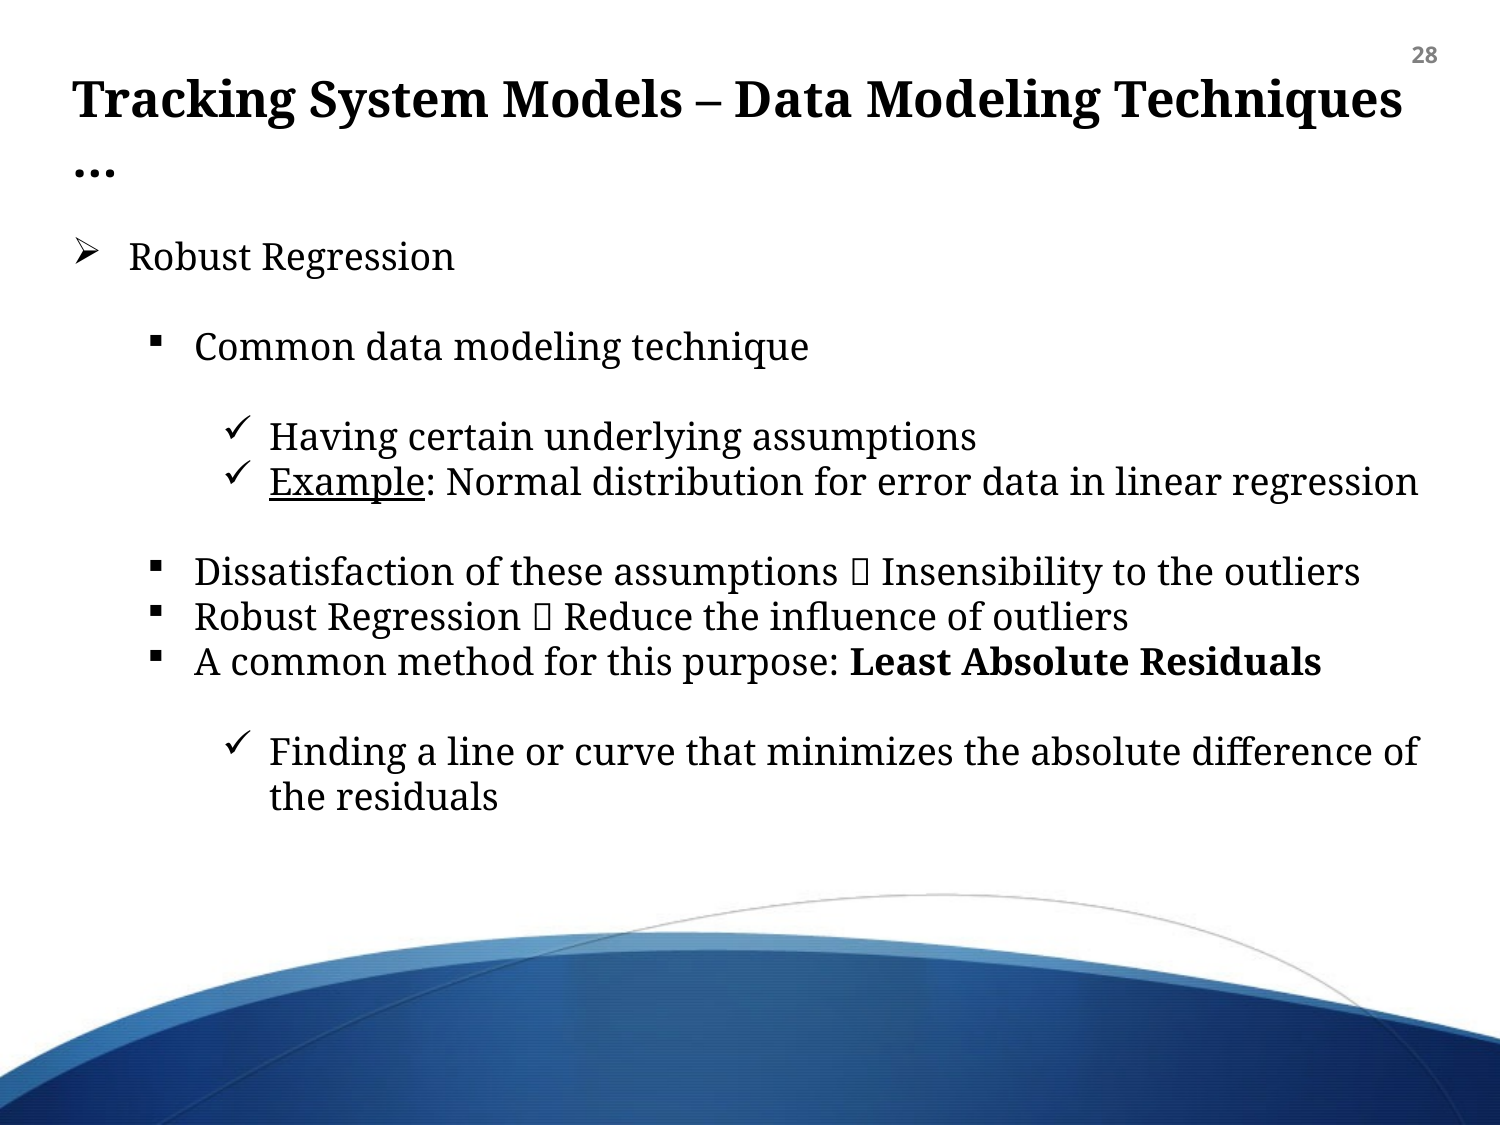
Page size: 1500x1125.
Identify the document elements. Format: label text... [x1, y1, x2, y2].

picture [0, 0, 1500, 1125]
slide_number 28 [1381, 26, 1469, 87]
text_box Tracking System Models – Data Modeling Techniques … Robust Regression Common data modeling technique Having certain underlying assumptions Example: Normal distribution for error data in linear regression Dissatisfaction of these assumptions  Insensibility to the outliers Robust Regression  Reduce the influence of outliers A common method for this purpose: Least Absolute Residuals Finding a line or curve that minimizes the absolute difference of the residuals [57, 60, 1461, 826]
